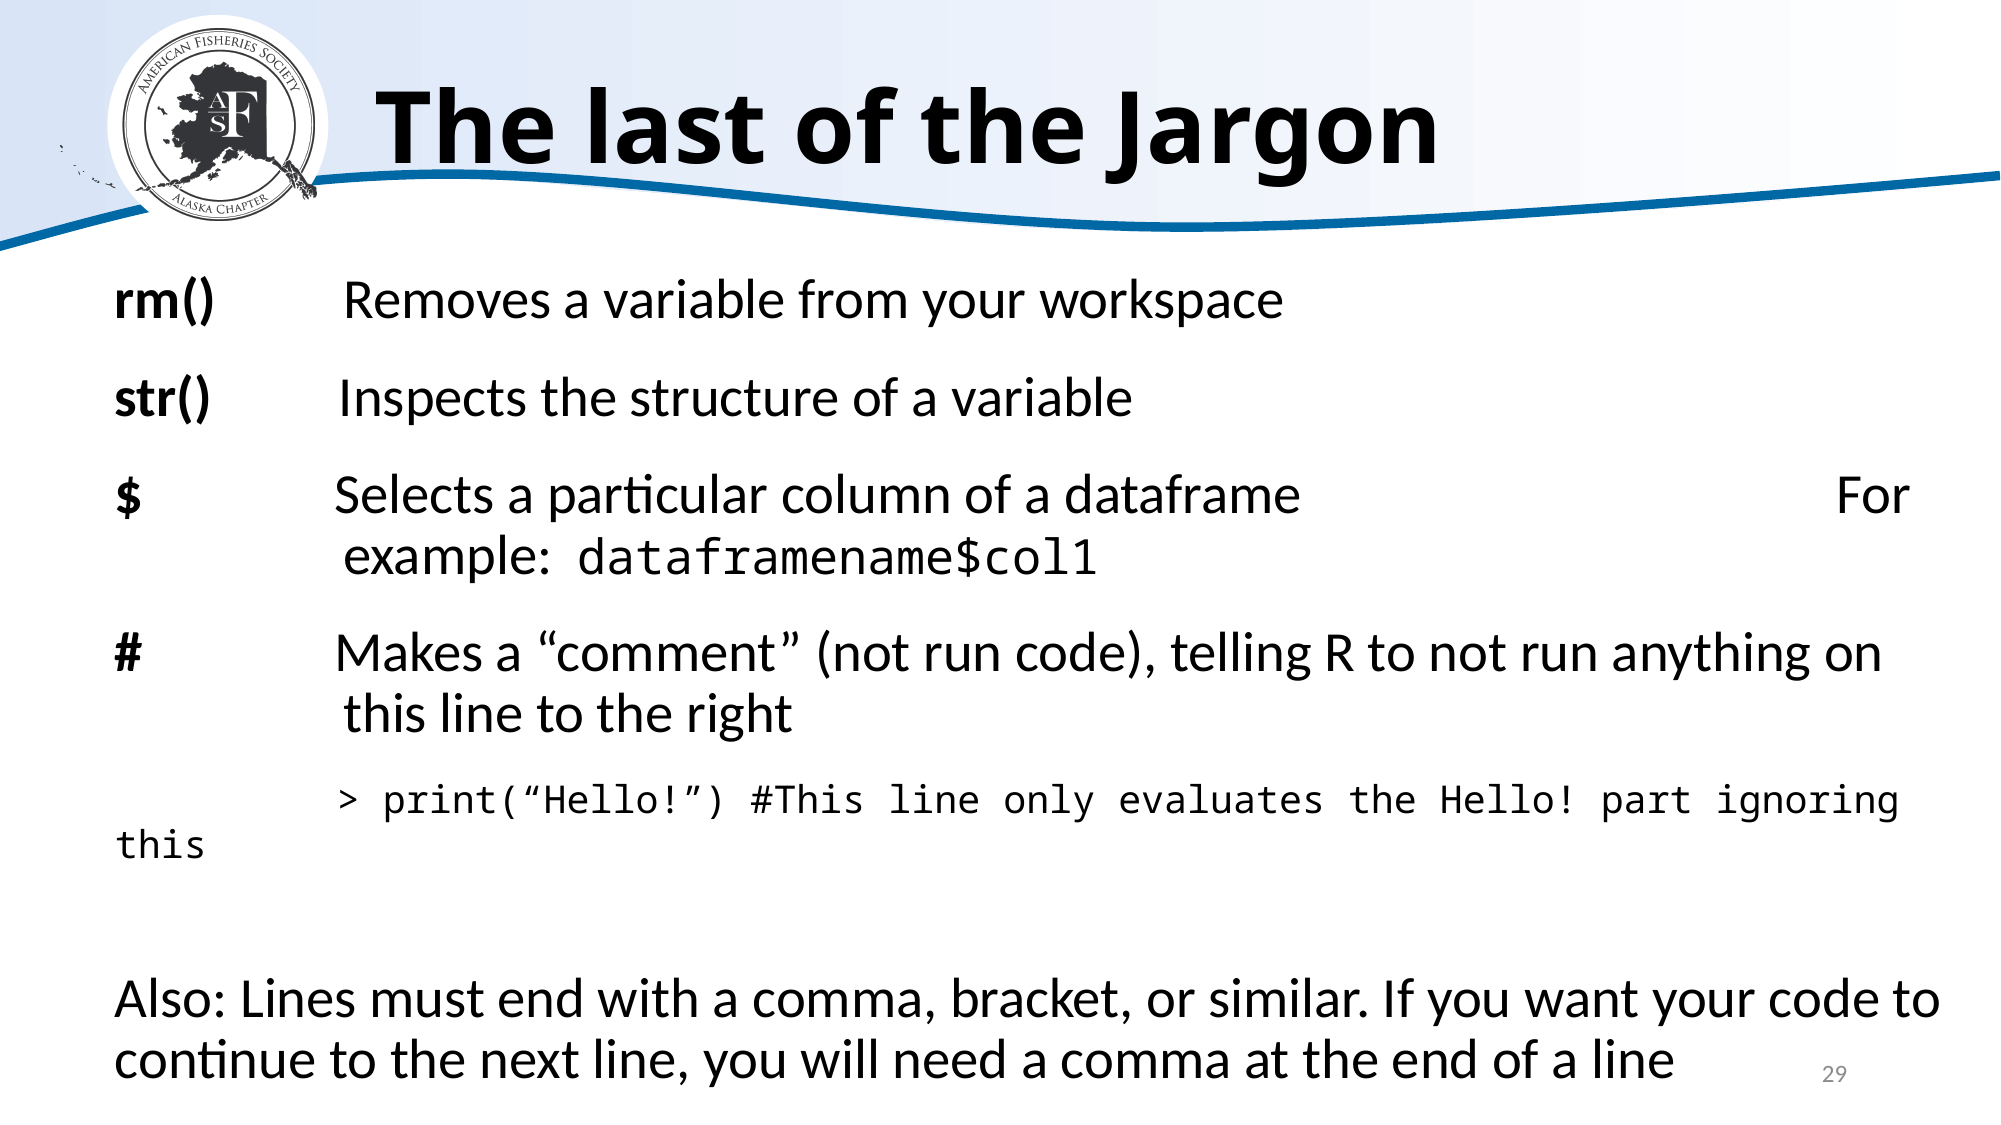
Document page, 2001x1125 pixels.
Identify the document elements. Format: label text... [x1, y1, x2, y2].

title The last of the Jargon [359, 30, 1863, 232]
slide_number 29 [1412, 1042, 1863, 1103]
picture [60, 28, 317, 221]
list rm() Removes a variable from your workspace str() Inspects the structure of a variable $ Selects a particular column of a dataframe For example: dataframename$col1 # Makes a “comment” (not run code), telling R to not run anything on this line to the right > print(“Hello!”) #This line only evaluates the Hello! part ignoring this Also: Lines must end with a comma, bracket, or similar. If you want your code to continue to the next line, you will need a comma at the end of a line [99, 262, 1975, 1103]
